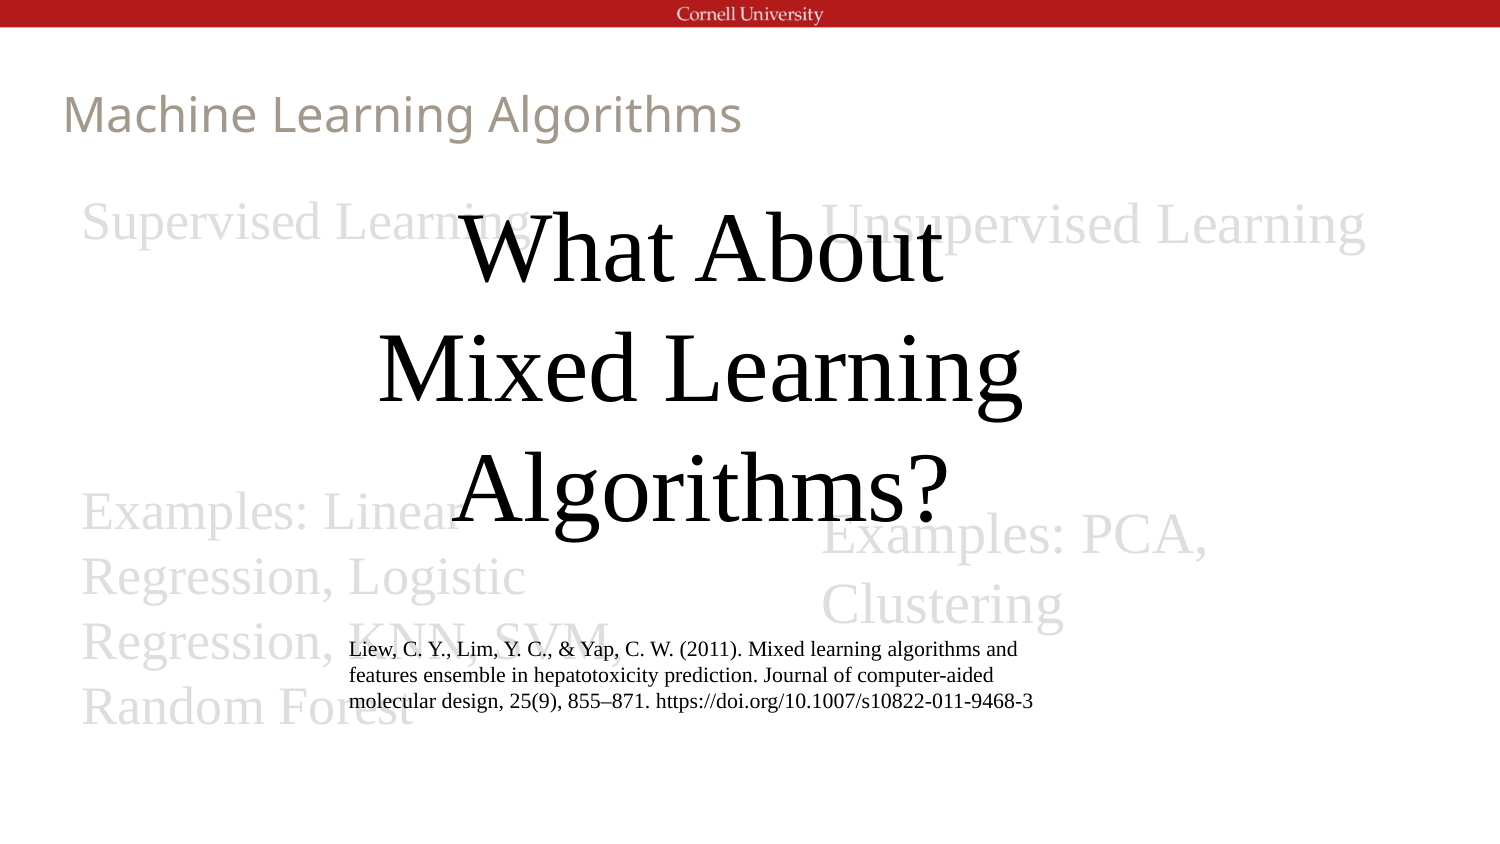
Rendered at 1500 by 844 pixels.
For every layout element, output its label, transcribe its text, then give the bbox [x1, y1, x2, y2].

picture [673, 0, 824, 43]
text_box What About Mixed Learning Algorithms? Liew, C. Y., Lim, Y. C., & Yap, C. W. (2011). Mixed learning algorithms and features ensemble in hepatotoxicity prediction. Journal of computer-aided molecular design, 25(9), 855–871. https://doi.org/10.1007/s10822-011-9468-3 [315, 174, 1070, 775]
title Machine Learning Algorithms [47, 75, 1123, 150]
list Unsupervised Learning Examples: PCA, Clustering [787, 178, 1452, 779]
list Supervised Learning Examples: Linear Regression, Logistic Regression, KNN, SVM, Random Forest [47, 178, 763, 779]
